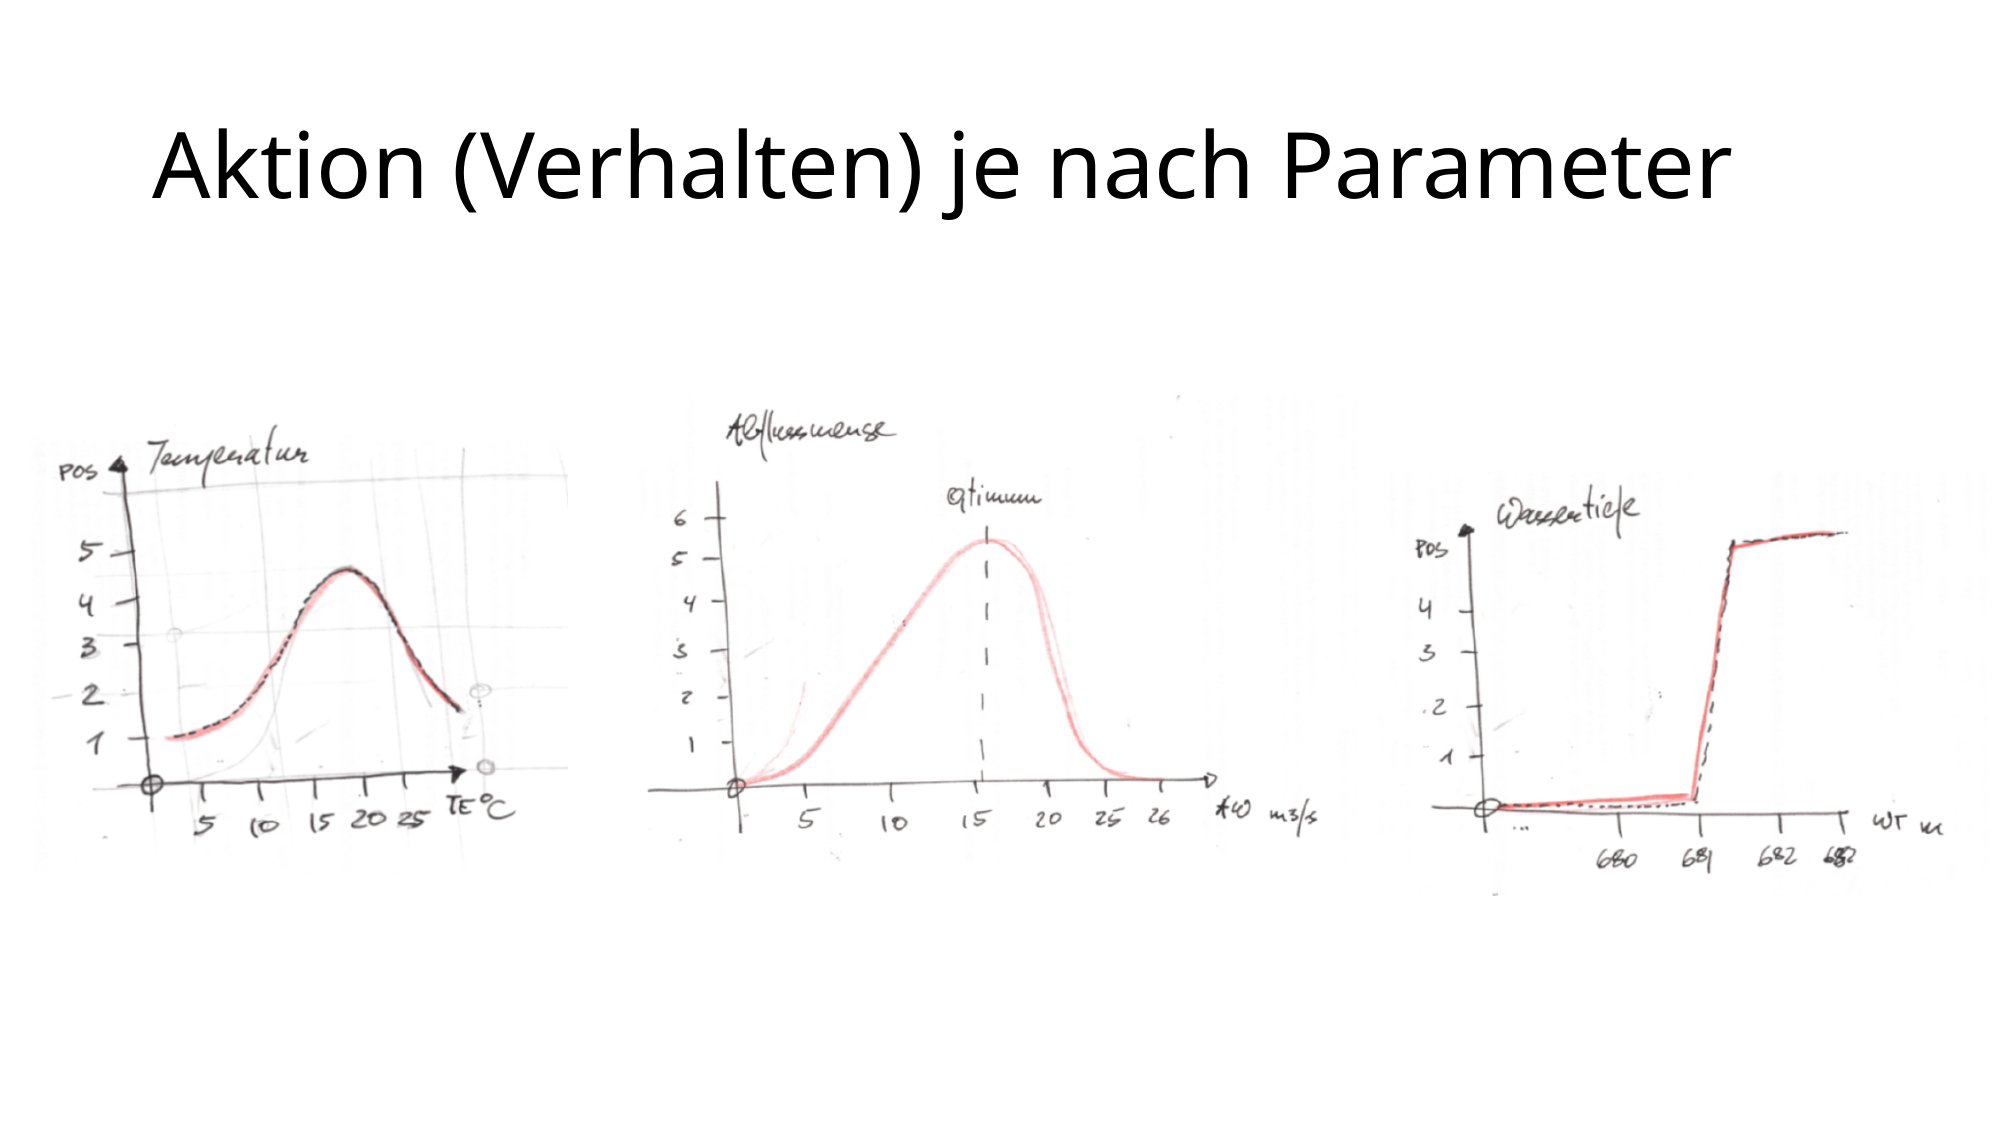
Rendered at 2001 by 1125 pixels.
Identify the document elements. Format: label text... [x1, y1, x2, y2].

title Aktion (Verhalten) je nach Parameter [137, 59, 1863, 278]
picture [28, 407, 569, 875]
picture [1374, 471, 2000, 896]
picture [624, 395, 1357, 862]
